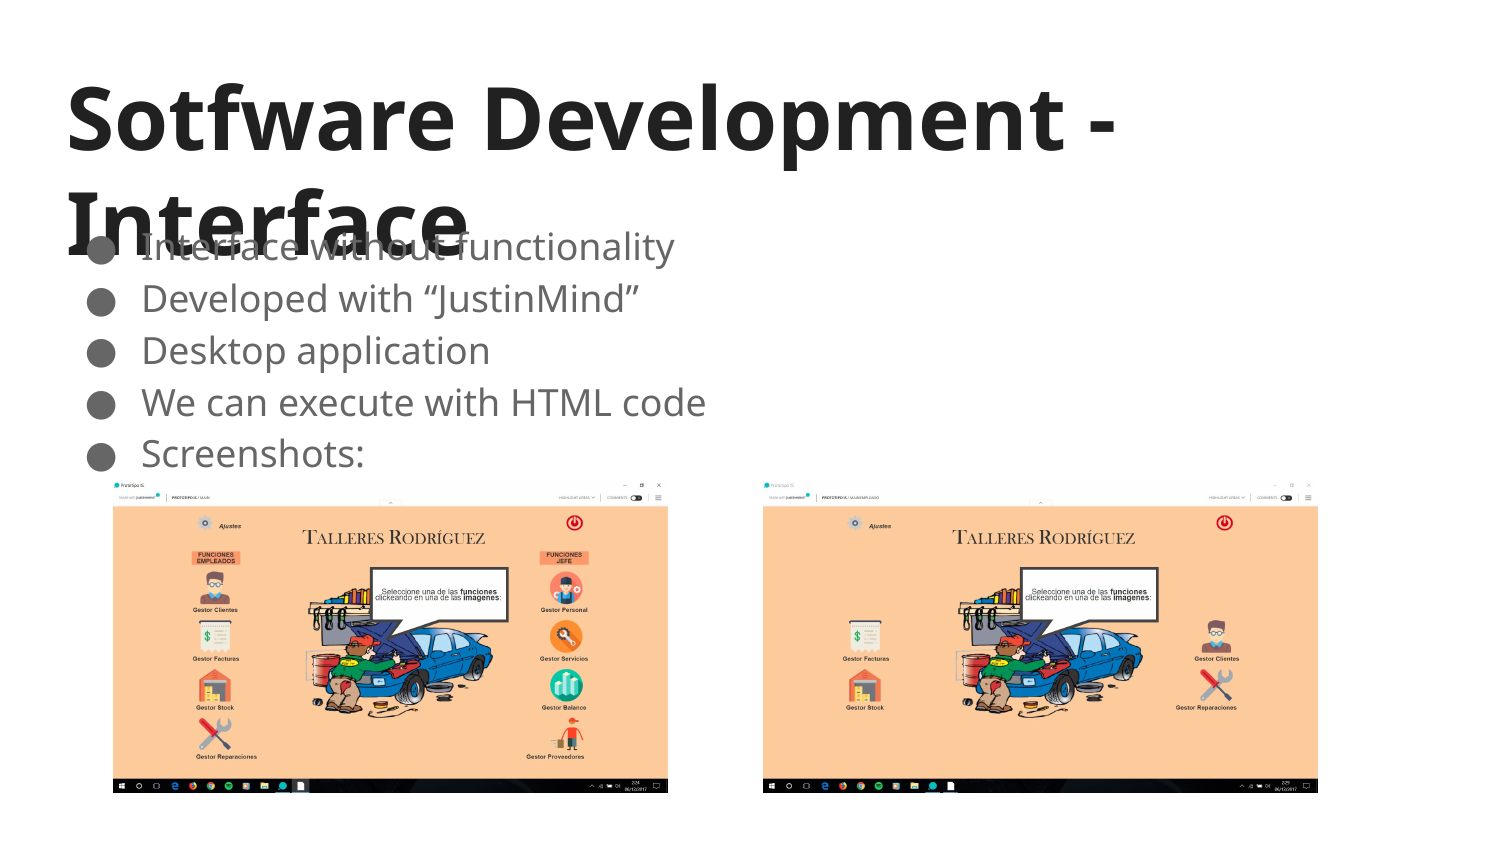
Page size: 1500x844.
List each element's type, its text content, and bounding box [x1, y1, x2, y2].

list Interface without functionality Developed with “JustinMind” Desktop application We can execute with HTML code Screenshots: [51, 201, 1449, 750]
picture [763, 481, 1318, 793]
title Sotfware Development - Interface [51, 48, 1449, 180]
picture [113, 480, 668, 793]
